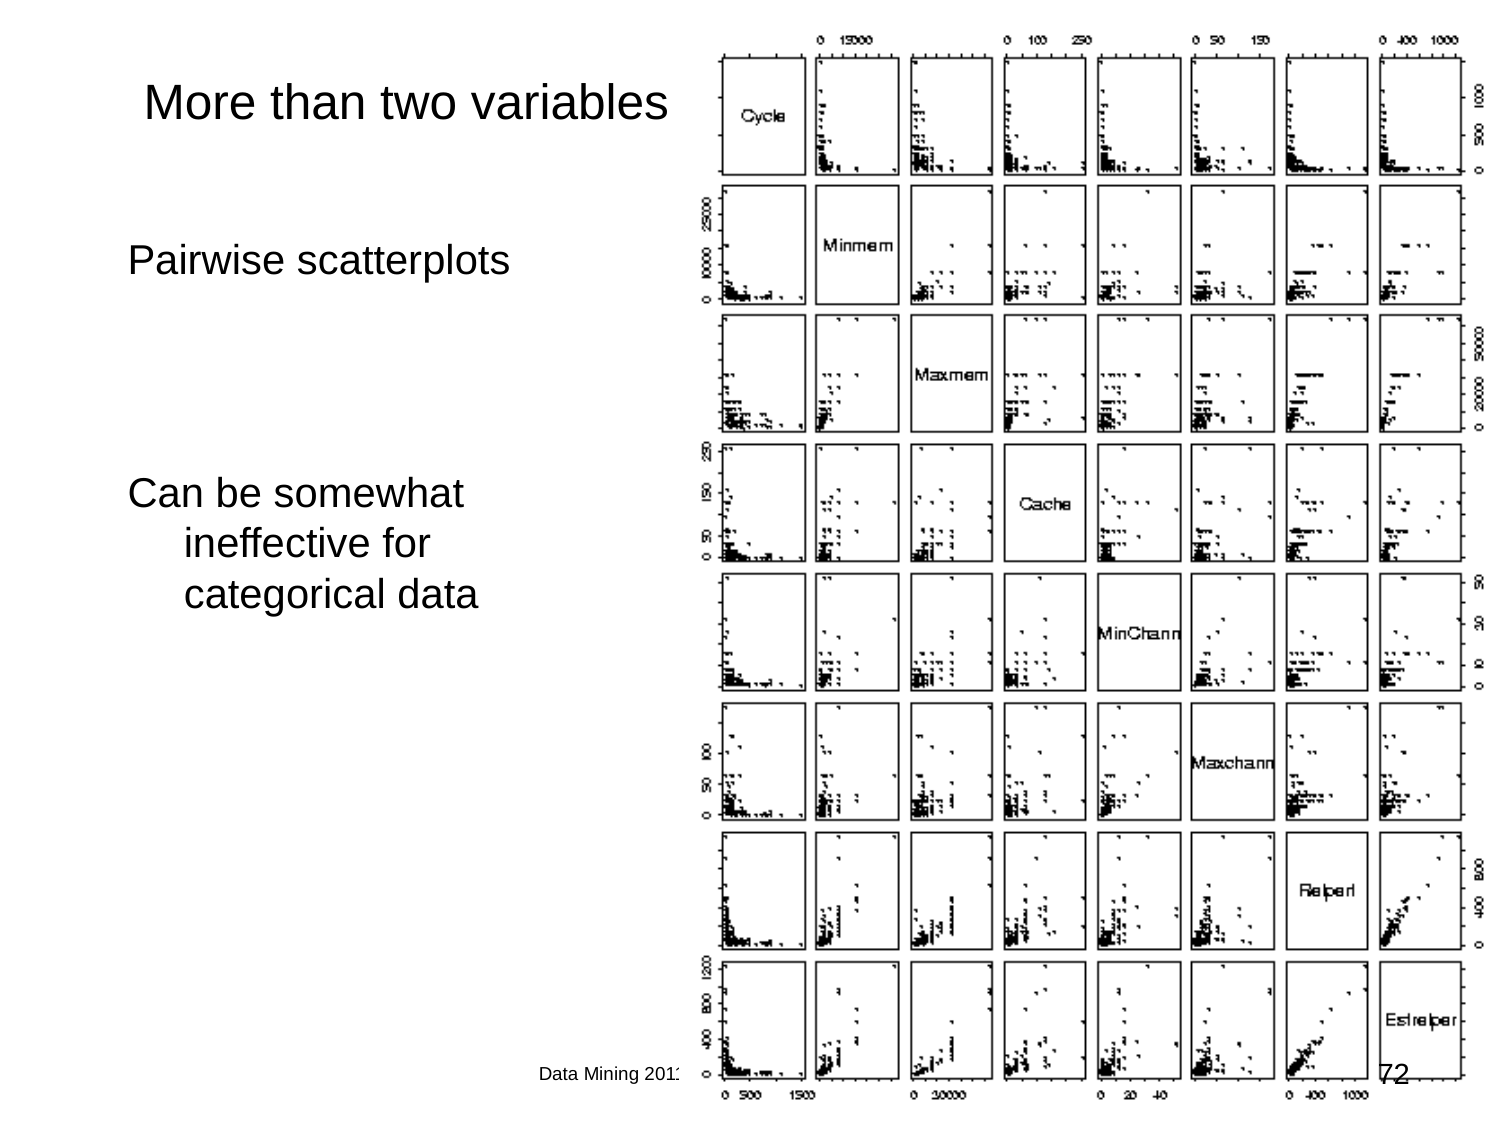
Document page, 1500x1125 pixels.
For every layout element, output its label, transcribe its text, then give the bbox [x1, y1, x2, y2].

picture [678, 18, 1500, 1125]
list Pairwise scatterplots Can be somewhat ineffective for categorical data [112, 224, 588, 1050]
footer Data Mining 2011 - Volinsky - Columbia University [512, 1042, 673, 1103]
title More than two variables [112, 37, 673, 163]
